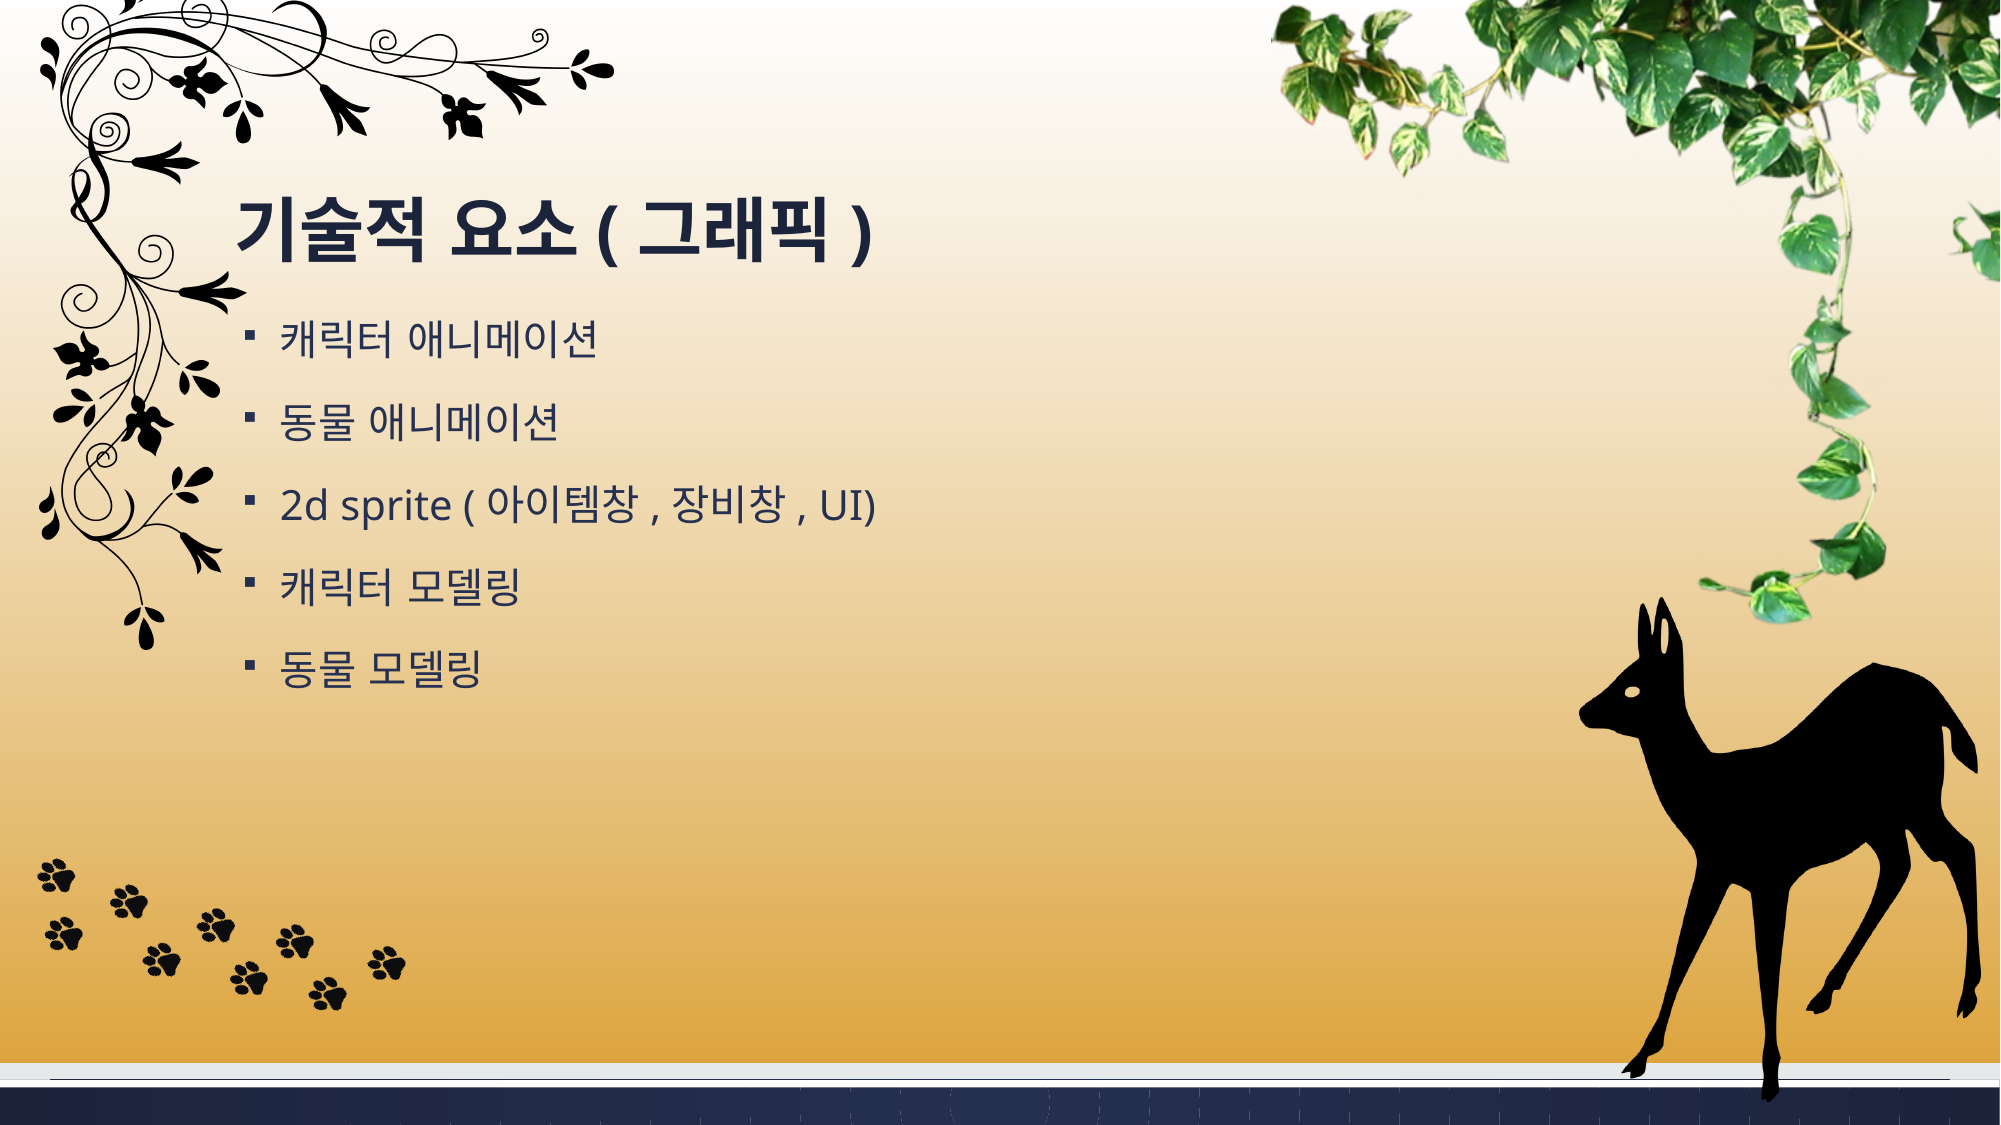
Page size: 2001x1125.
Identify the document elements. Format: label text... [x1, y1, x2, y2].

picture [0, 717, 451, 1125]
list 캐릭터 애니메이션 동물 애니메이션 2d sprite (아이템창,장비창, UI) 캐릭터 모델링 동물 모델링 [219, 311, 1780, 990]
title 기술적 요소(그래픽) [219, 76, 1780, 279]
picture [1579, 597, 1981, 1102]
